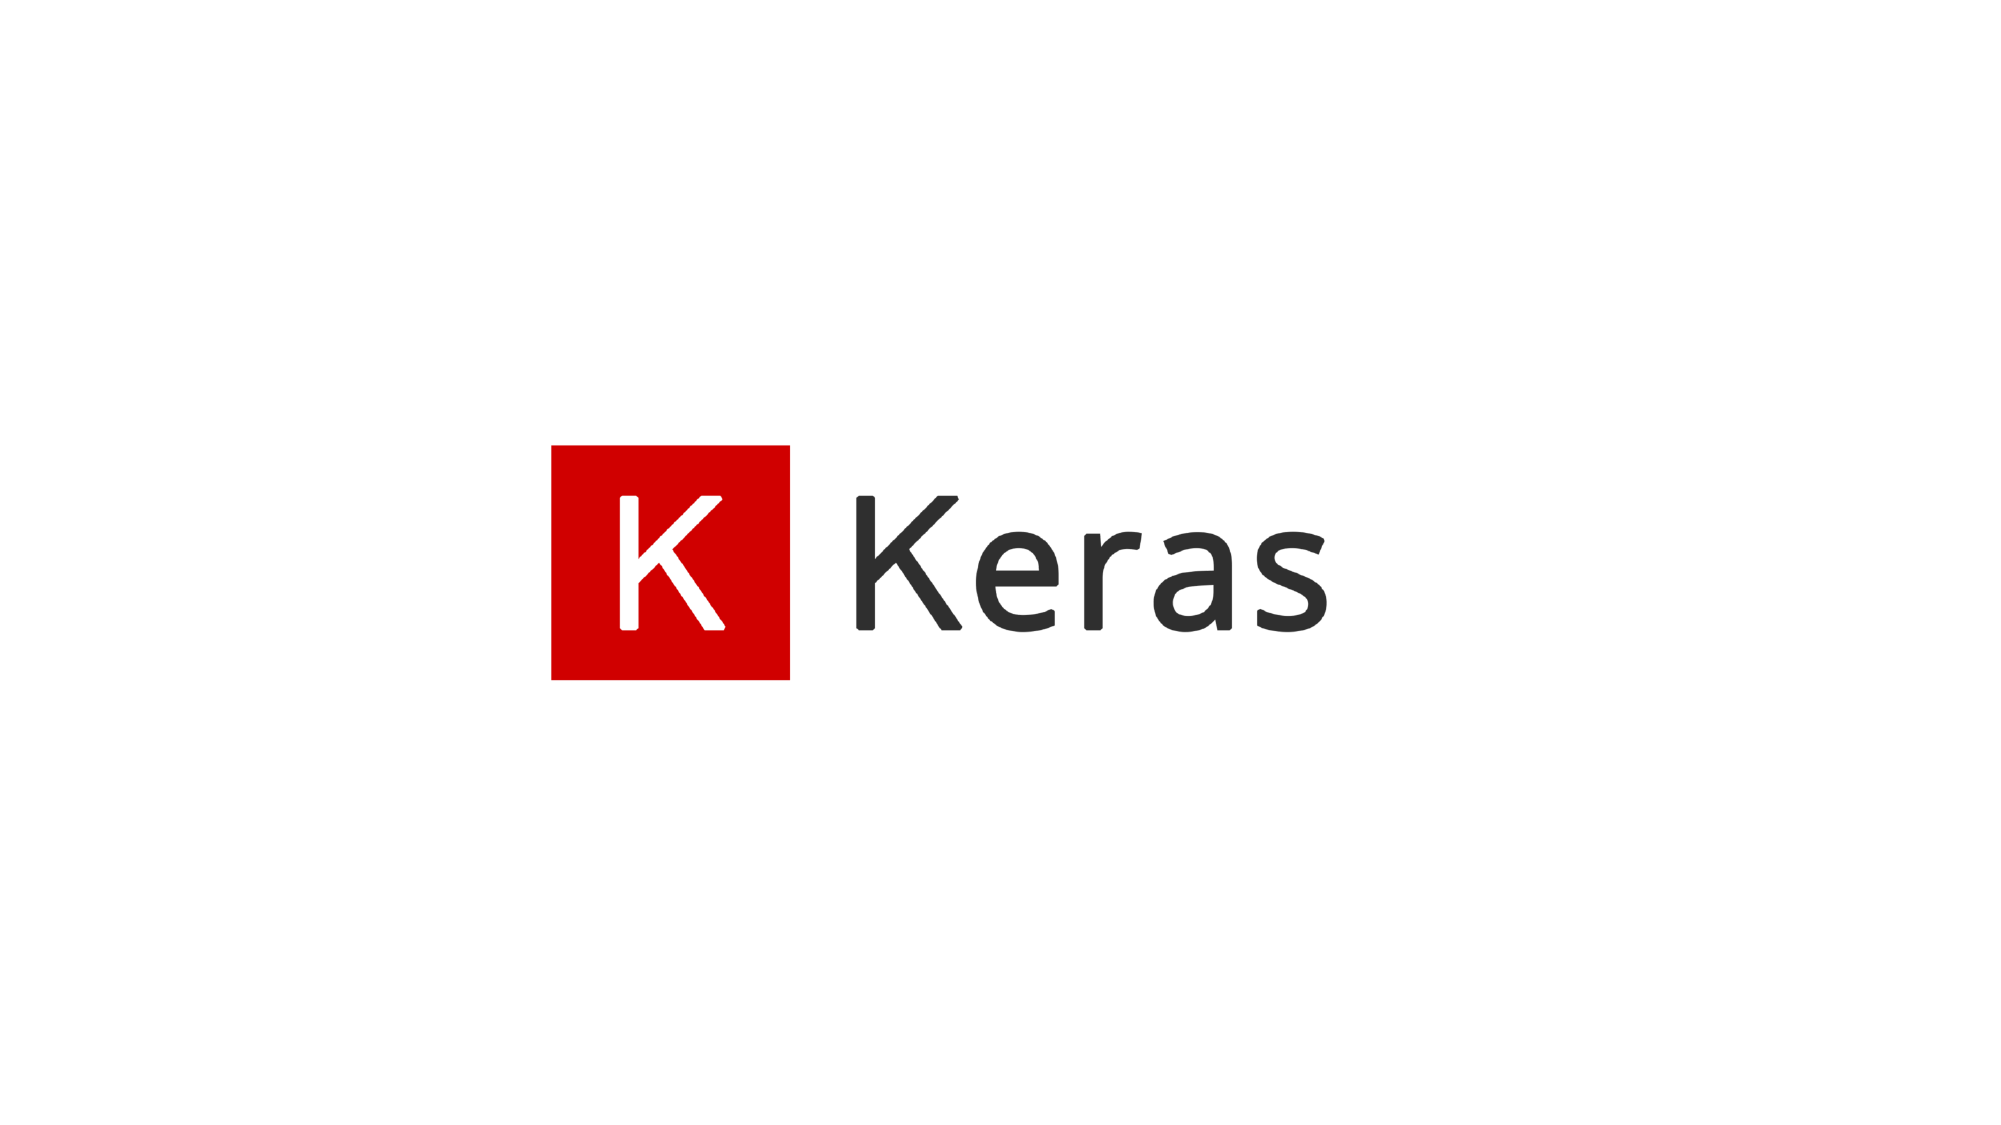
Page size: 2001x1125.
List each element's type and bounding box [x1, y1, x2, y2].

picture [547, 441, 1384, 684]
